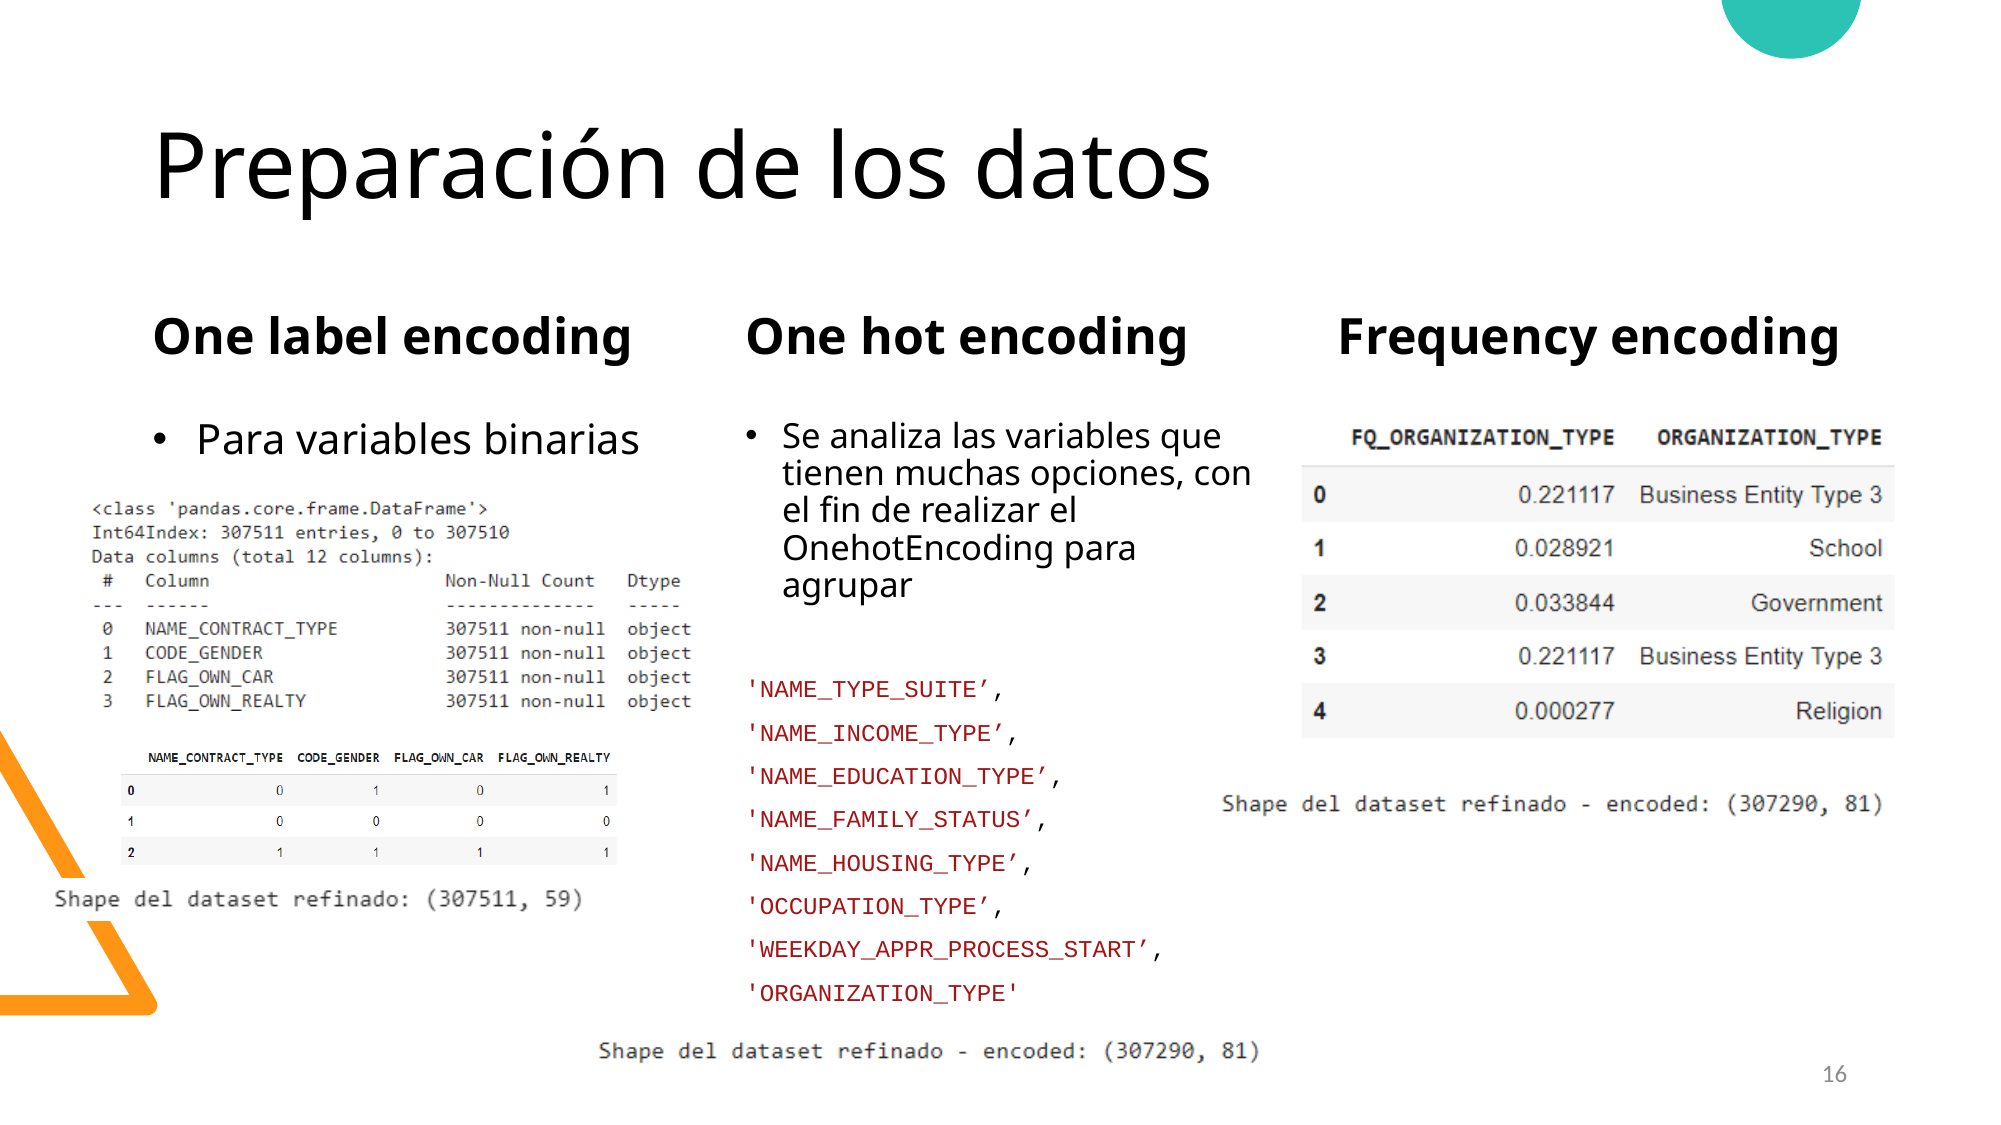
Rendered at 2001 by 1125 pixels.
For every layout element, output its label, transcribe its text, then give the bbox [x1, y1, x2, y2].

picture [587, 1024, 1293, 1082]
list Para variables binarias [137, 410, 678, 493]
picture [108, 742, 621, 865]
picture [71, 493, 705, 711]
list Se analiza las variables que tienen muchas opciones, con el fin de realizar el OnehotEncoding para agrupar 'NAME_TYPE_SUITE’, 'NAME_INCOME_TYPE’, 'NAME_EDUCATION_TYPE’, 'NAME_FAMILY_STATUS’, 'NAME_HOUSING_TYPE’, 'OCCUPATION_TYPE’, 'WEEKDAY_APPR_PROCESS_START’, 'ORGANIZATION_TYPE' [730, 410, 1271, 1016]
list One hot encoding [730, 238, 1271, 374]
picture [1212, 781, 1974, 826]
list One label encoding [137, 238, 678, 374]
title Preparación de los datos [137, 59, 1863, 278]
picture [29, 878, 678, 921]
list Frequency encoding [1323, 238, 1863, 374]
picture [1277, 417, 1909, 743]
slide_number 16 [1412, 1042, 1863, 1103]
